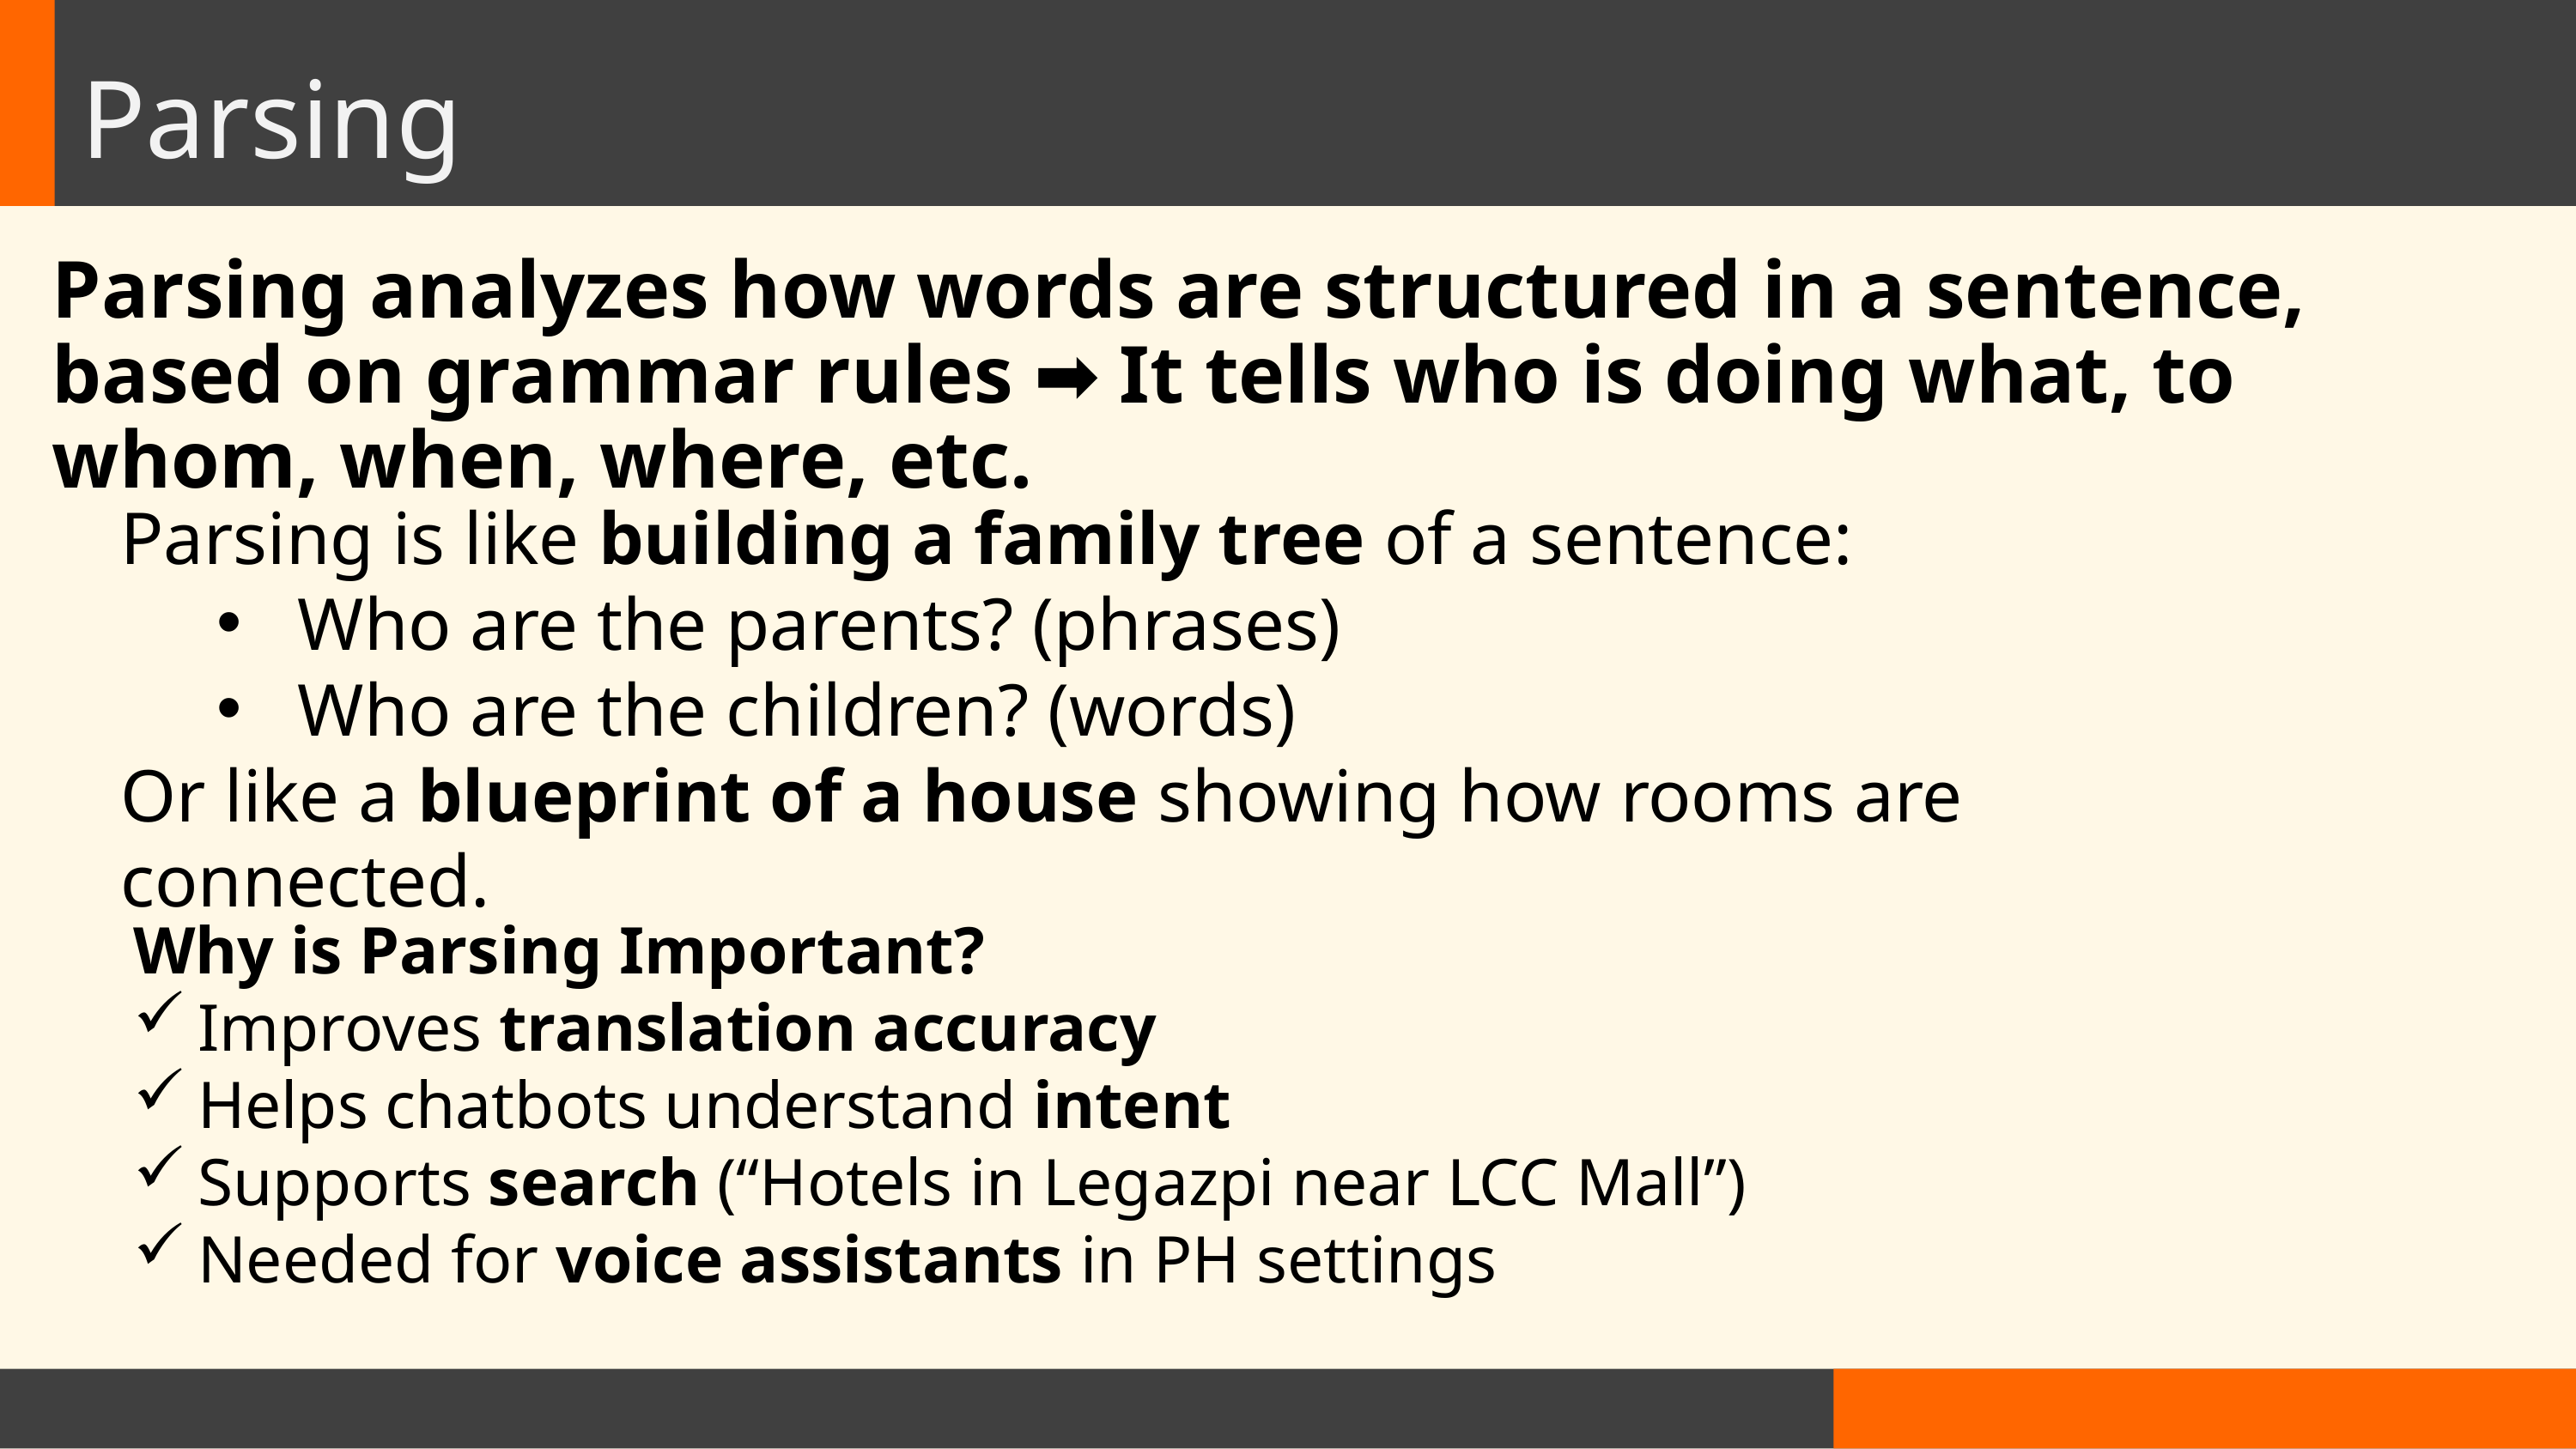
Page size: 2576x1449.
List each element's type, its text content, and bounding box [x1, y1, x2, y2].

text_box Why is Parsing Important? Improves translation accuracy Helps chatbots understand intent Supports search (“Hotels in Legazpi near LCC Mall”) Needed for voice assistants in PH settings [120, 903, 2431, 1302]
text_box Parsing [68, 59, 2555, 168]
text_box Parsing analyzes how words are structured in a sentence, based on grammar rules ➡ It tells who is doing what, to whom, when, where, etc. [39, 244, 2474, 393]
text_box Parsing is like building a family tree of a sentence: Who are the parents? (phrases) Who are the children? (words) Or like a blueprint of a house showing how rooms are connected. [107, 486, 2324, 928]
